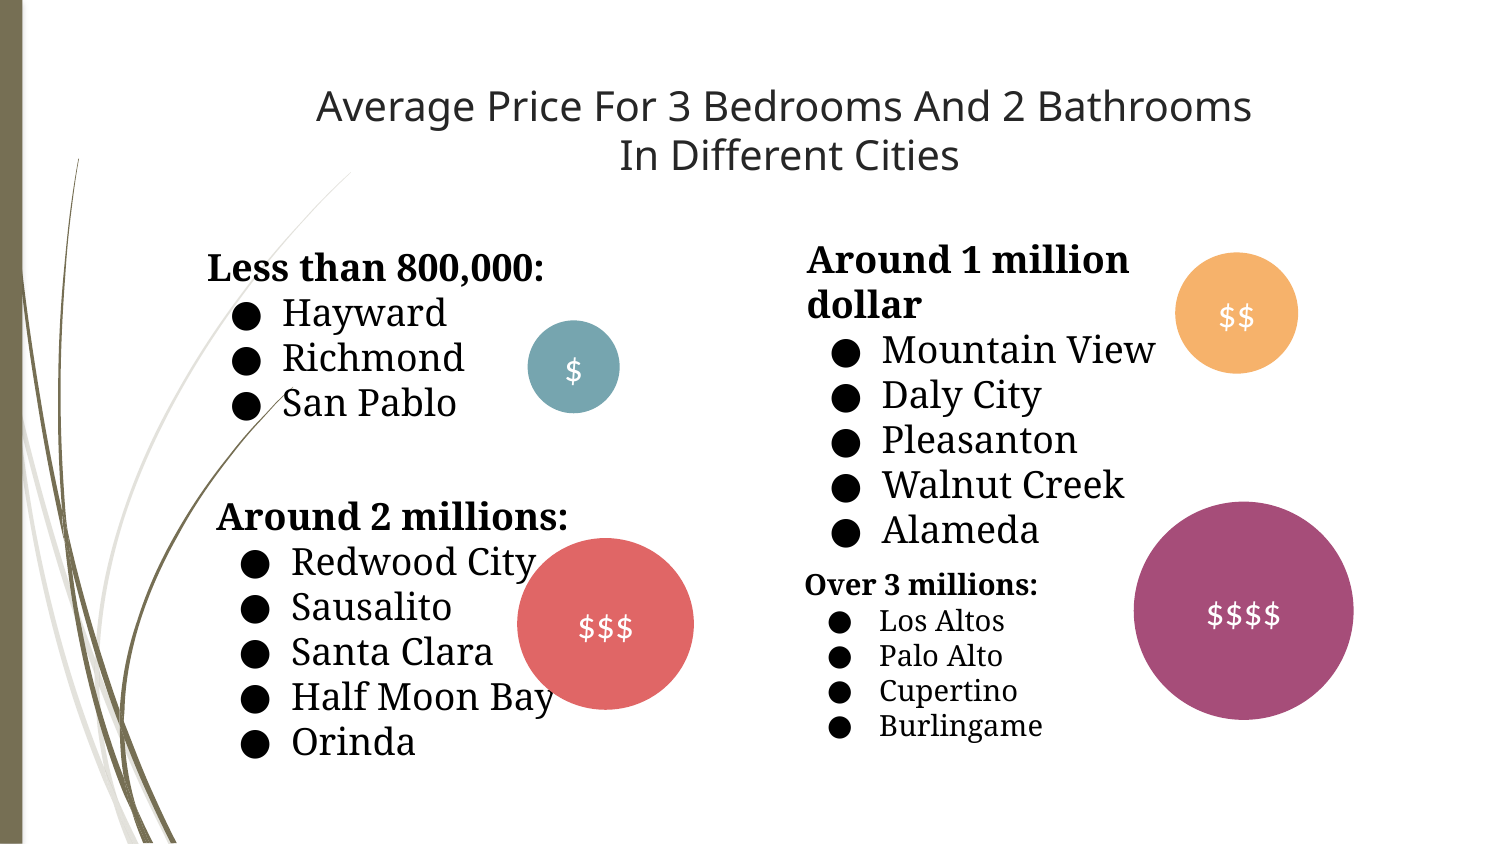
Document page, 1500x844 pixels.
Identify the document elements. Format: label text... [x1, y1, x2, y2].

list Over 3 millions: Los Altos Palo Alto Cupertino Burlingame [789, 551, 1208, 770]
text_box Around 2 millions: Redwood City Sausalito Santa Clara Half Moon Bay Orinda [201, 477, 620, 778]
text_box $ [527, 320, 620, 414]
text_box $$$ [517, 538, 694, 710]
text_box Around 1 million dollar Mountain View Daly City Pleasanton Walnut Creek Alameda [791, 221, 1264, 567]
text_box $$ [1175, 252, 1299, 374]
title Average Price For 3 Bedrooms And 2 Bathrooms In Different Cities [212, 64, 1368, 196]
text_box Less than 800,000: Hayward Richmond San Pablo [192, 229, 658, 440]
text_box $$$$ [1133, 501, 1354, 720]
